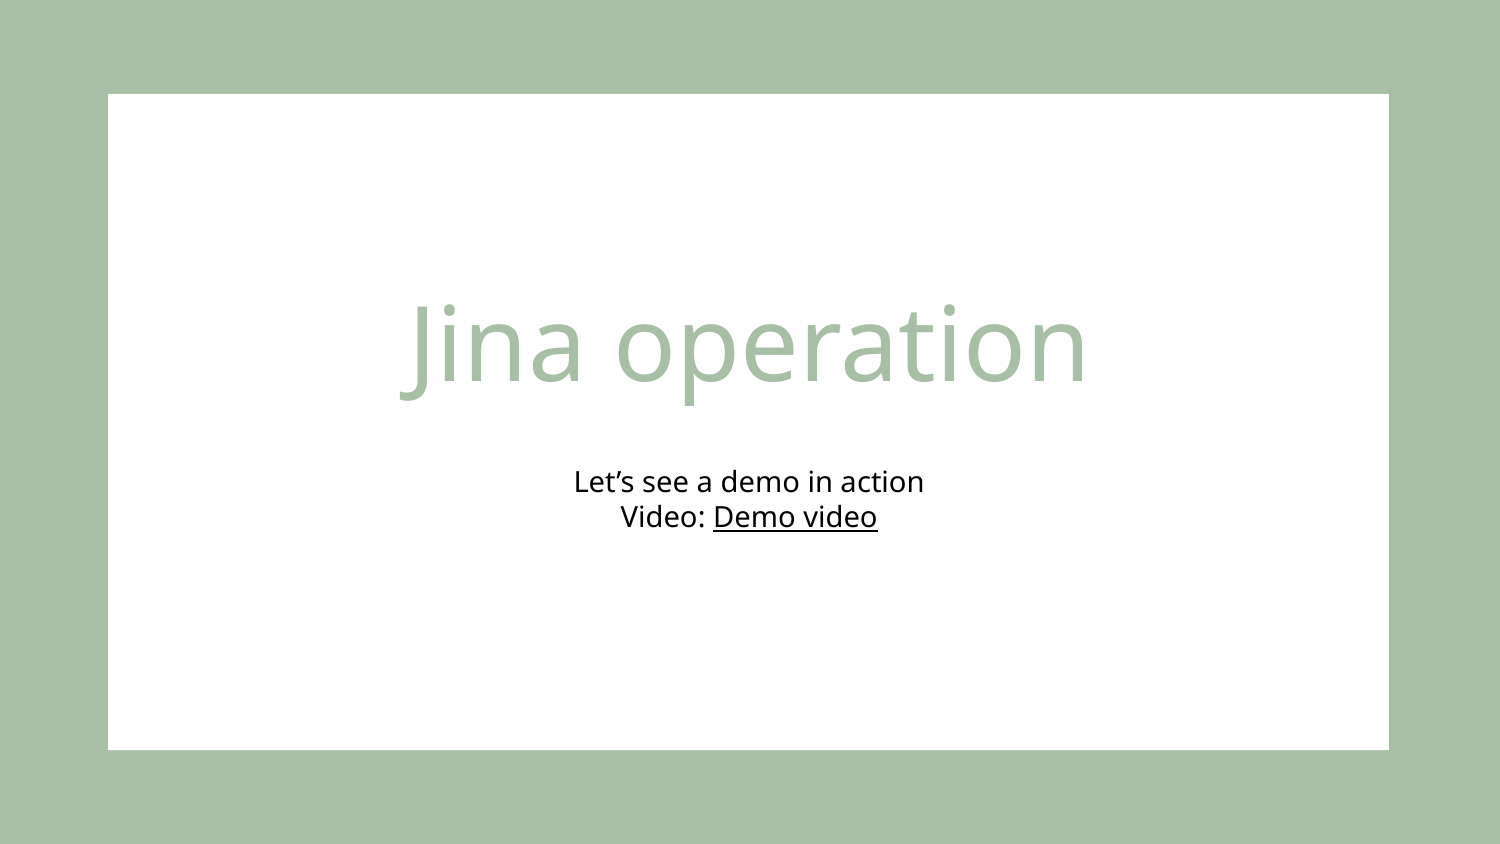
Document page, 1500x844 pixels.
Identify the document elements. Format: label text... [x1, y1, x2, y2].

subtitle Let’s see a demo in action Video: Demo video [108, 448, 1390, 569]
title Jina operation [109, 274, 1391, 417]
